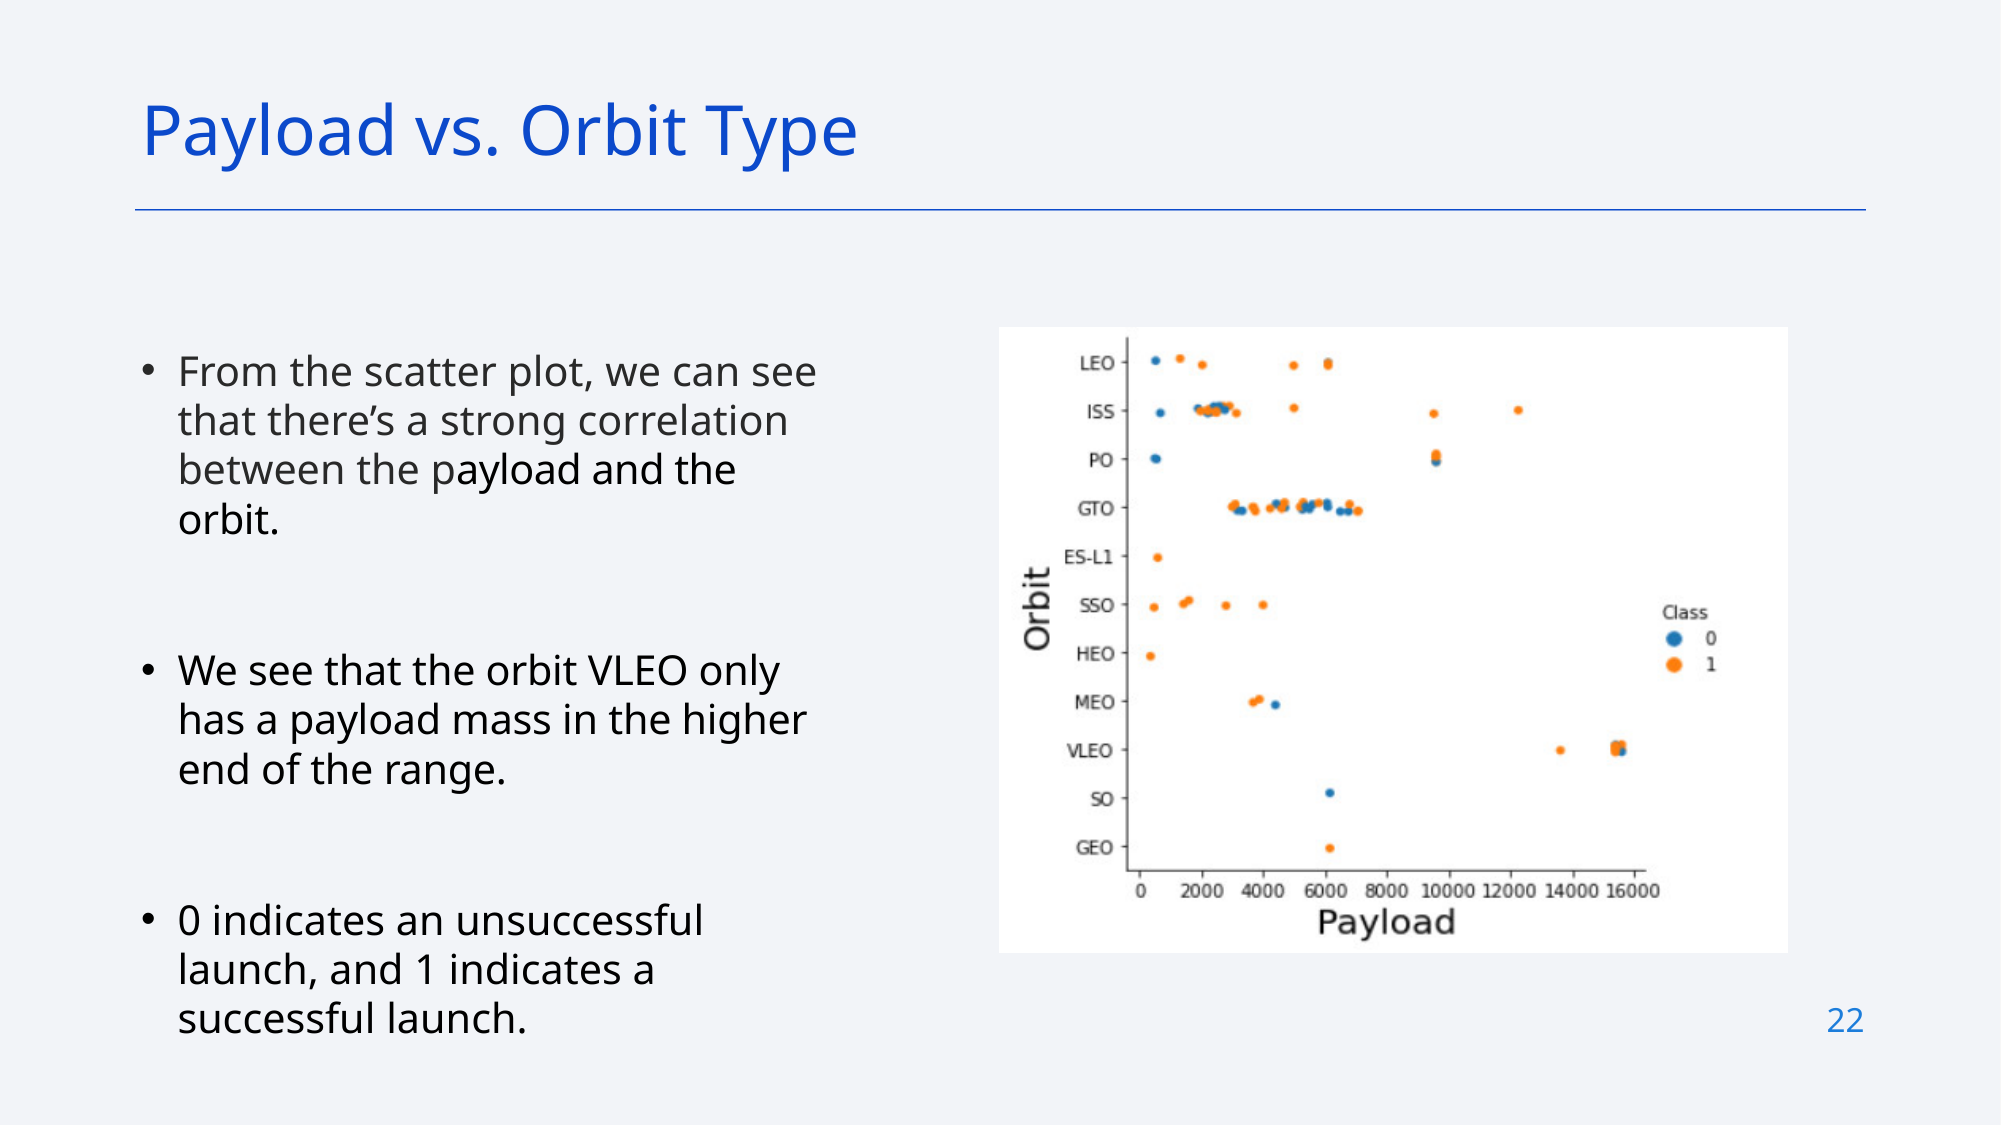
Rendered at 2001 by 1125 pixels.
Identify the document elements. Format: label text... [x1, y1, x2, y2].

picture [0, 0, 2001, 1125]
slide_number 22 [1429, 988, 1880, 1055]
list From the scatter plot, we can see that there’s a strong correlation between the payload and the orbit. We see that the orbit VLEO only has a payload mass in the higher end of the range. 0 indicates an unsuccessful launch, and 1 indicates a successful launch. [126, 337, 850, 1055]
text_box Payload vs. Orbit Type [126, 88, 1852, 179]
